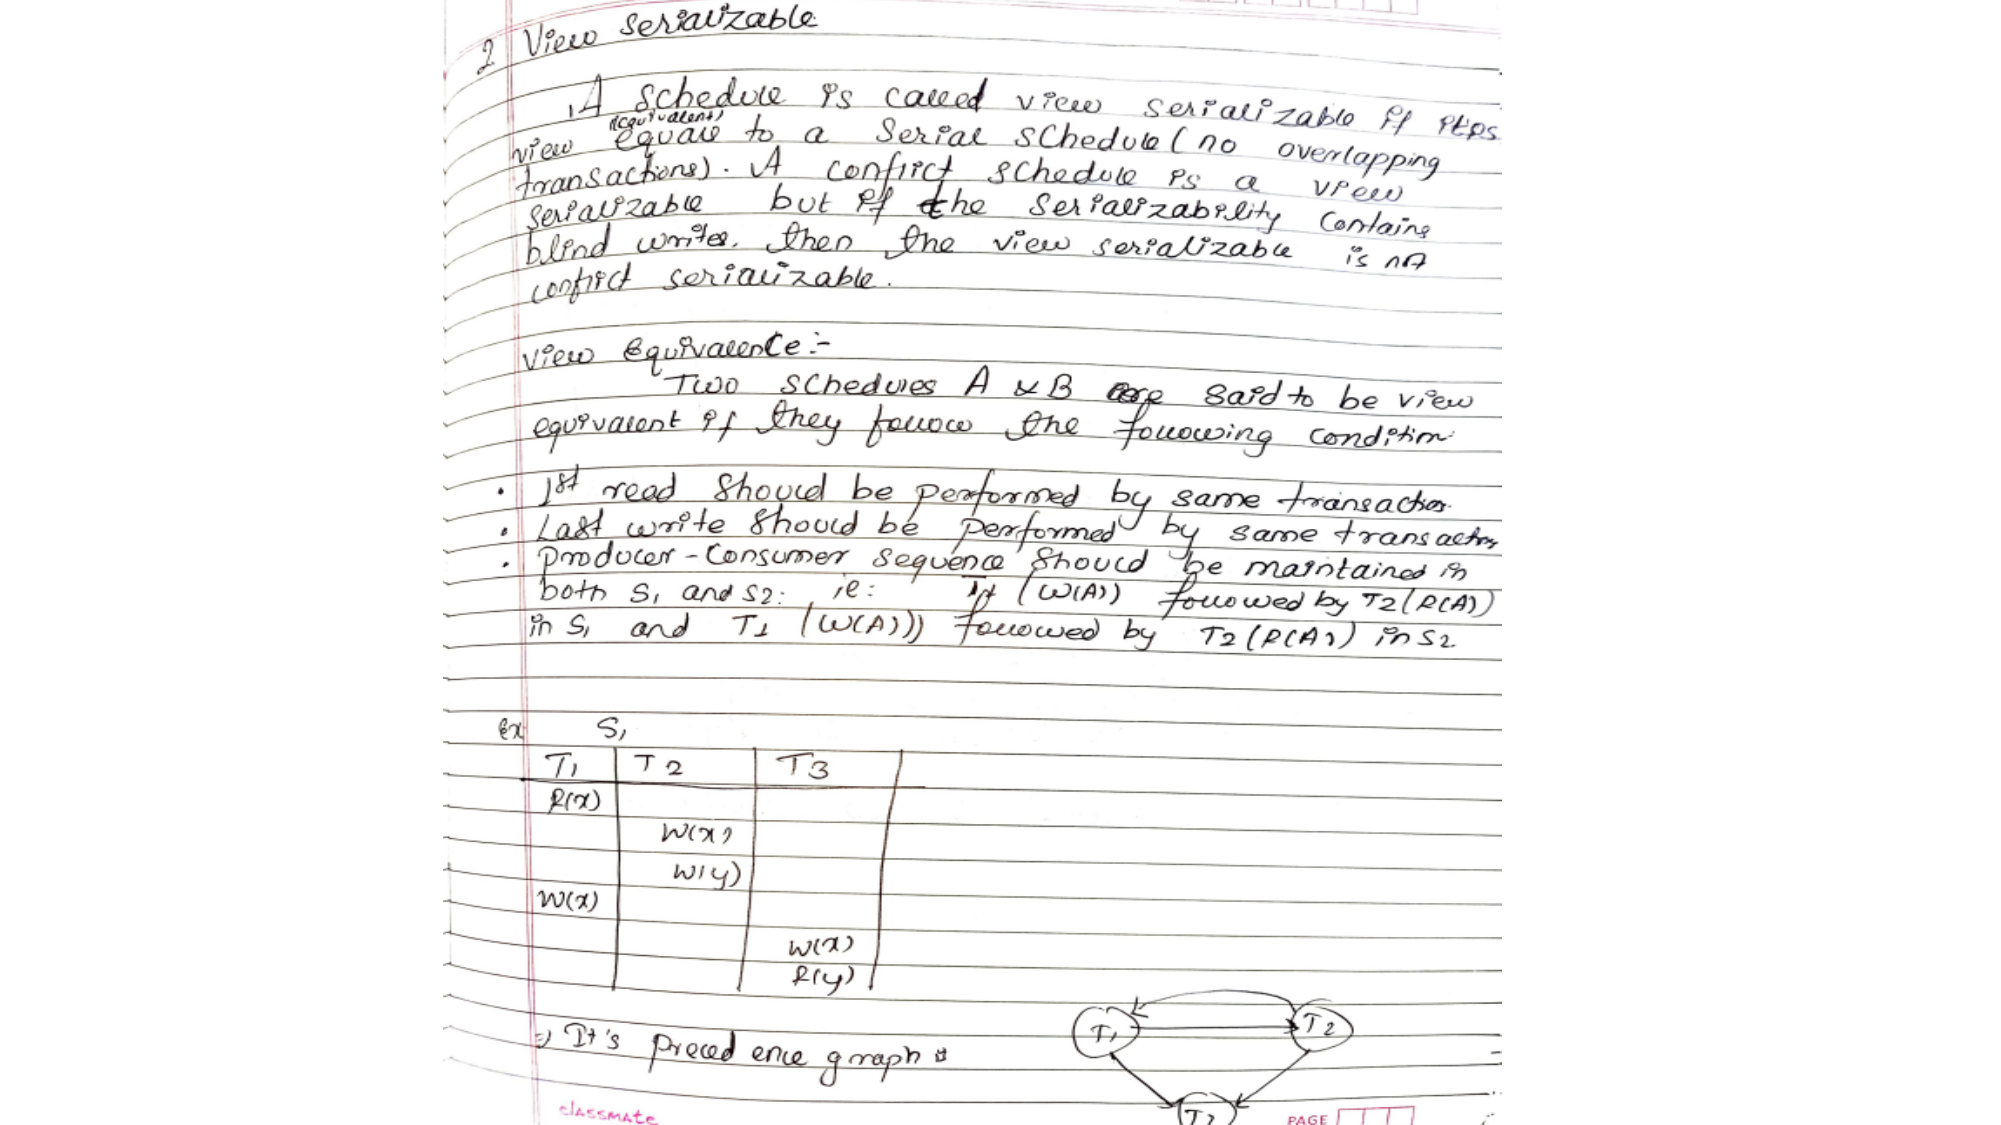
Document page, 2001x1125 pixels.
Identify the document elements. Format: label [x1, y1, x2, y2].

picture [443, 0, 1502, 1125]
